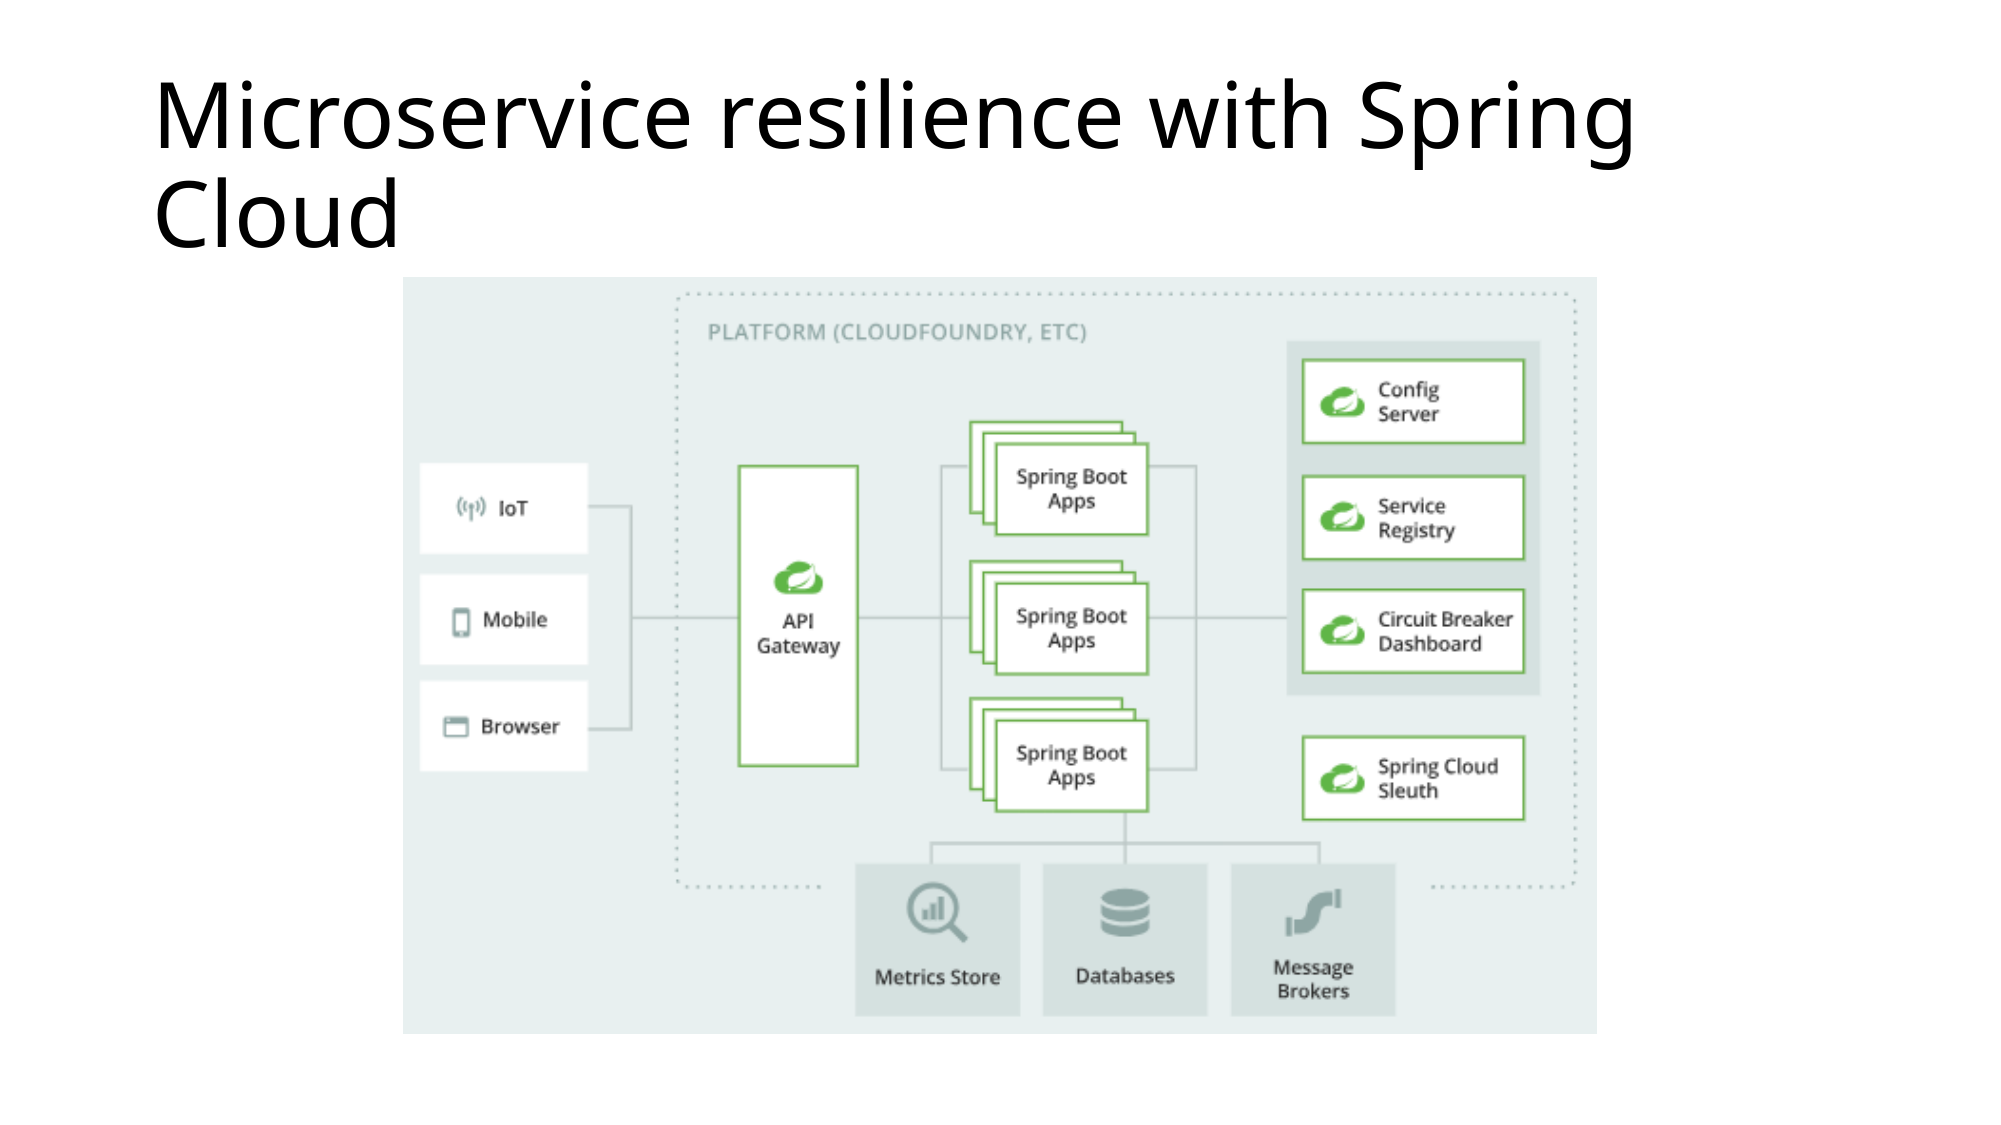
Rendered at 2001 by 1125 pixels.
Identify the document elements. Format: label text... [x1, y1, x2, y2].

picture [403, 277, 1597, 1034]
title Microservice resilience with Spring Cloud [137, 59, 1863, 278]
